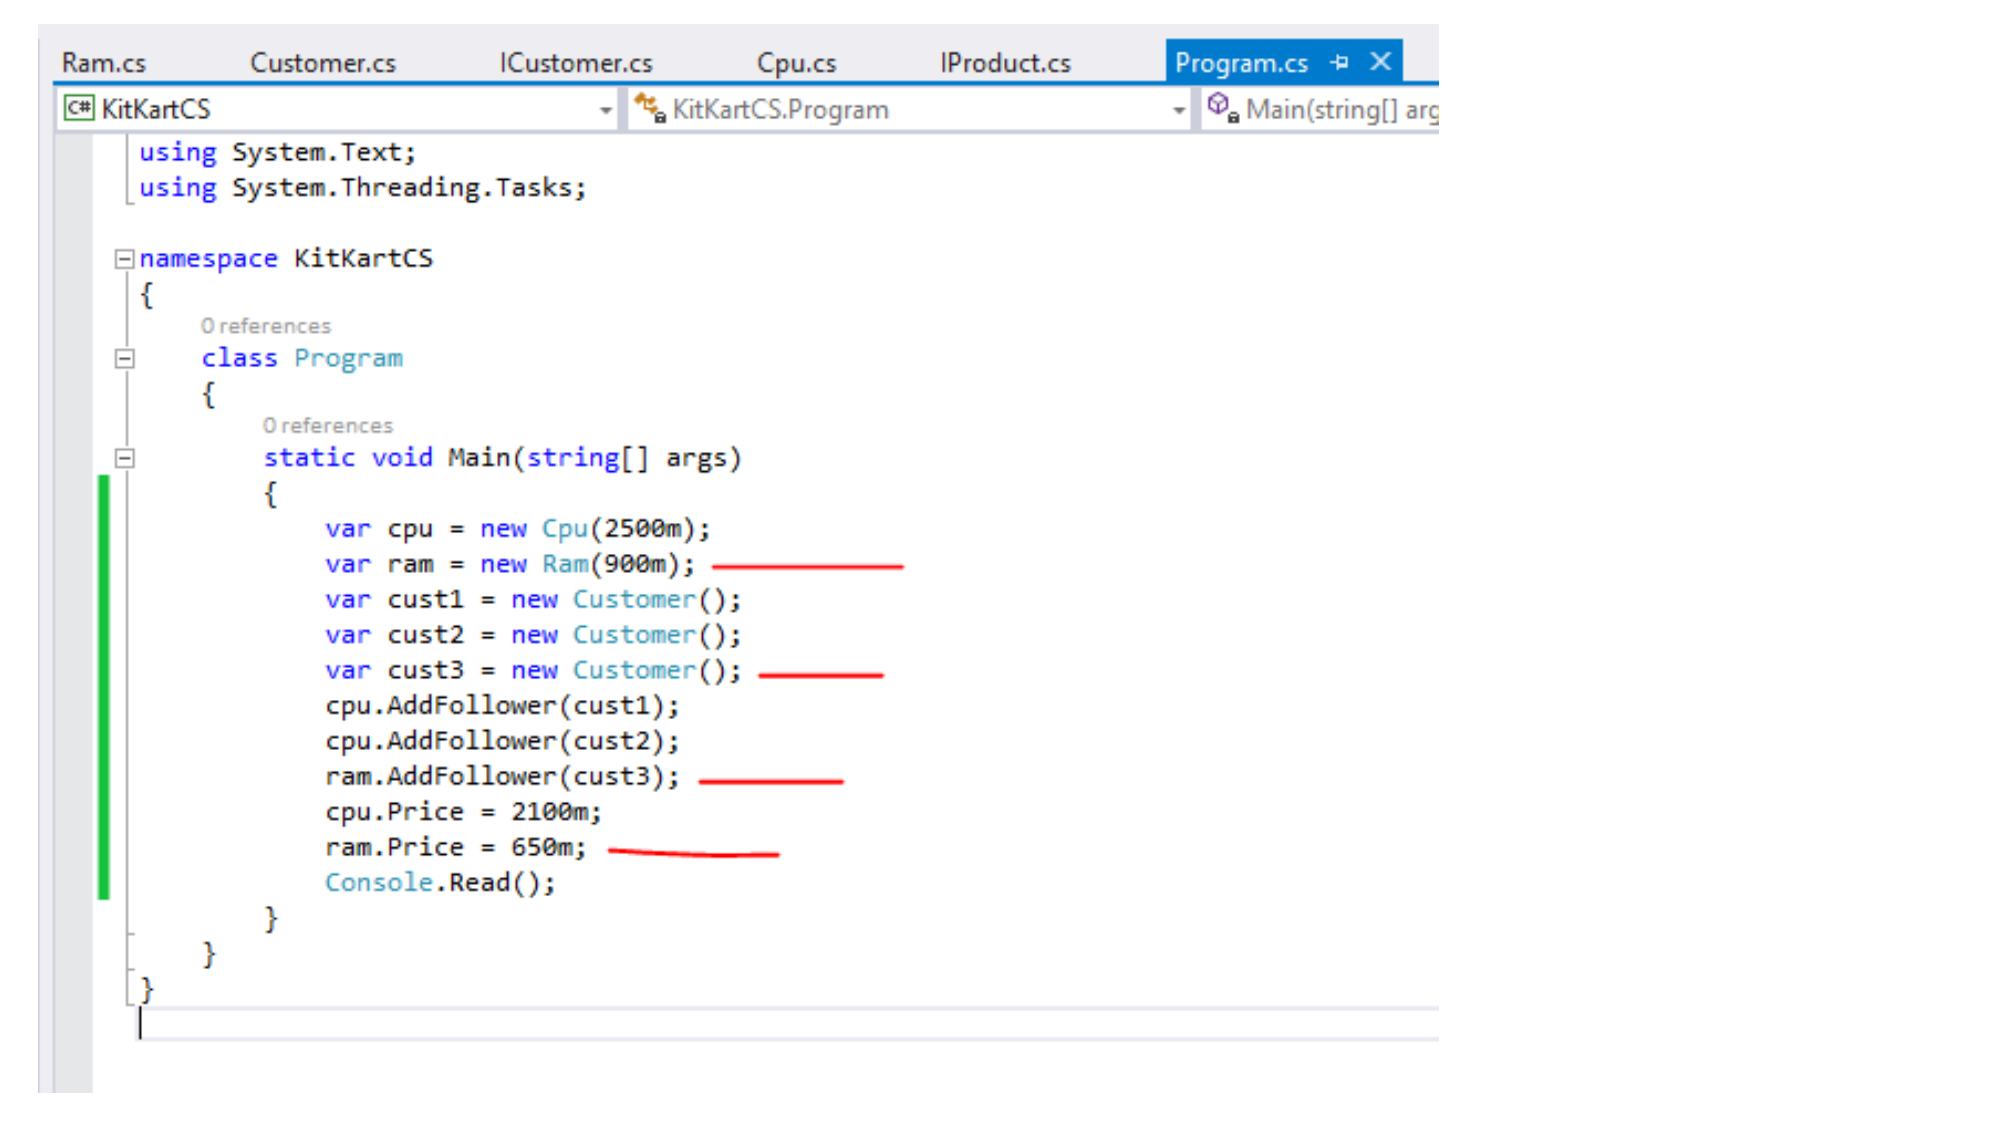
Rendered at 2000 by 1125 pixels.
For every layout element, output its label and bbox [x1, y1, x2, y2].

picture [37, 24, 1439, 1094]
